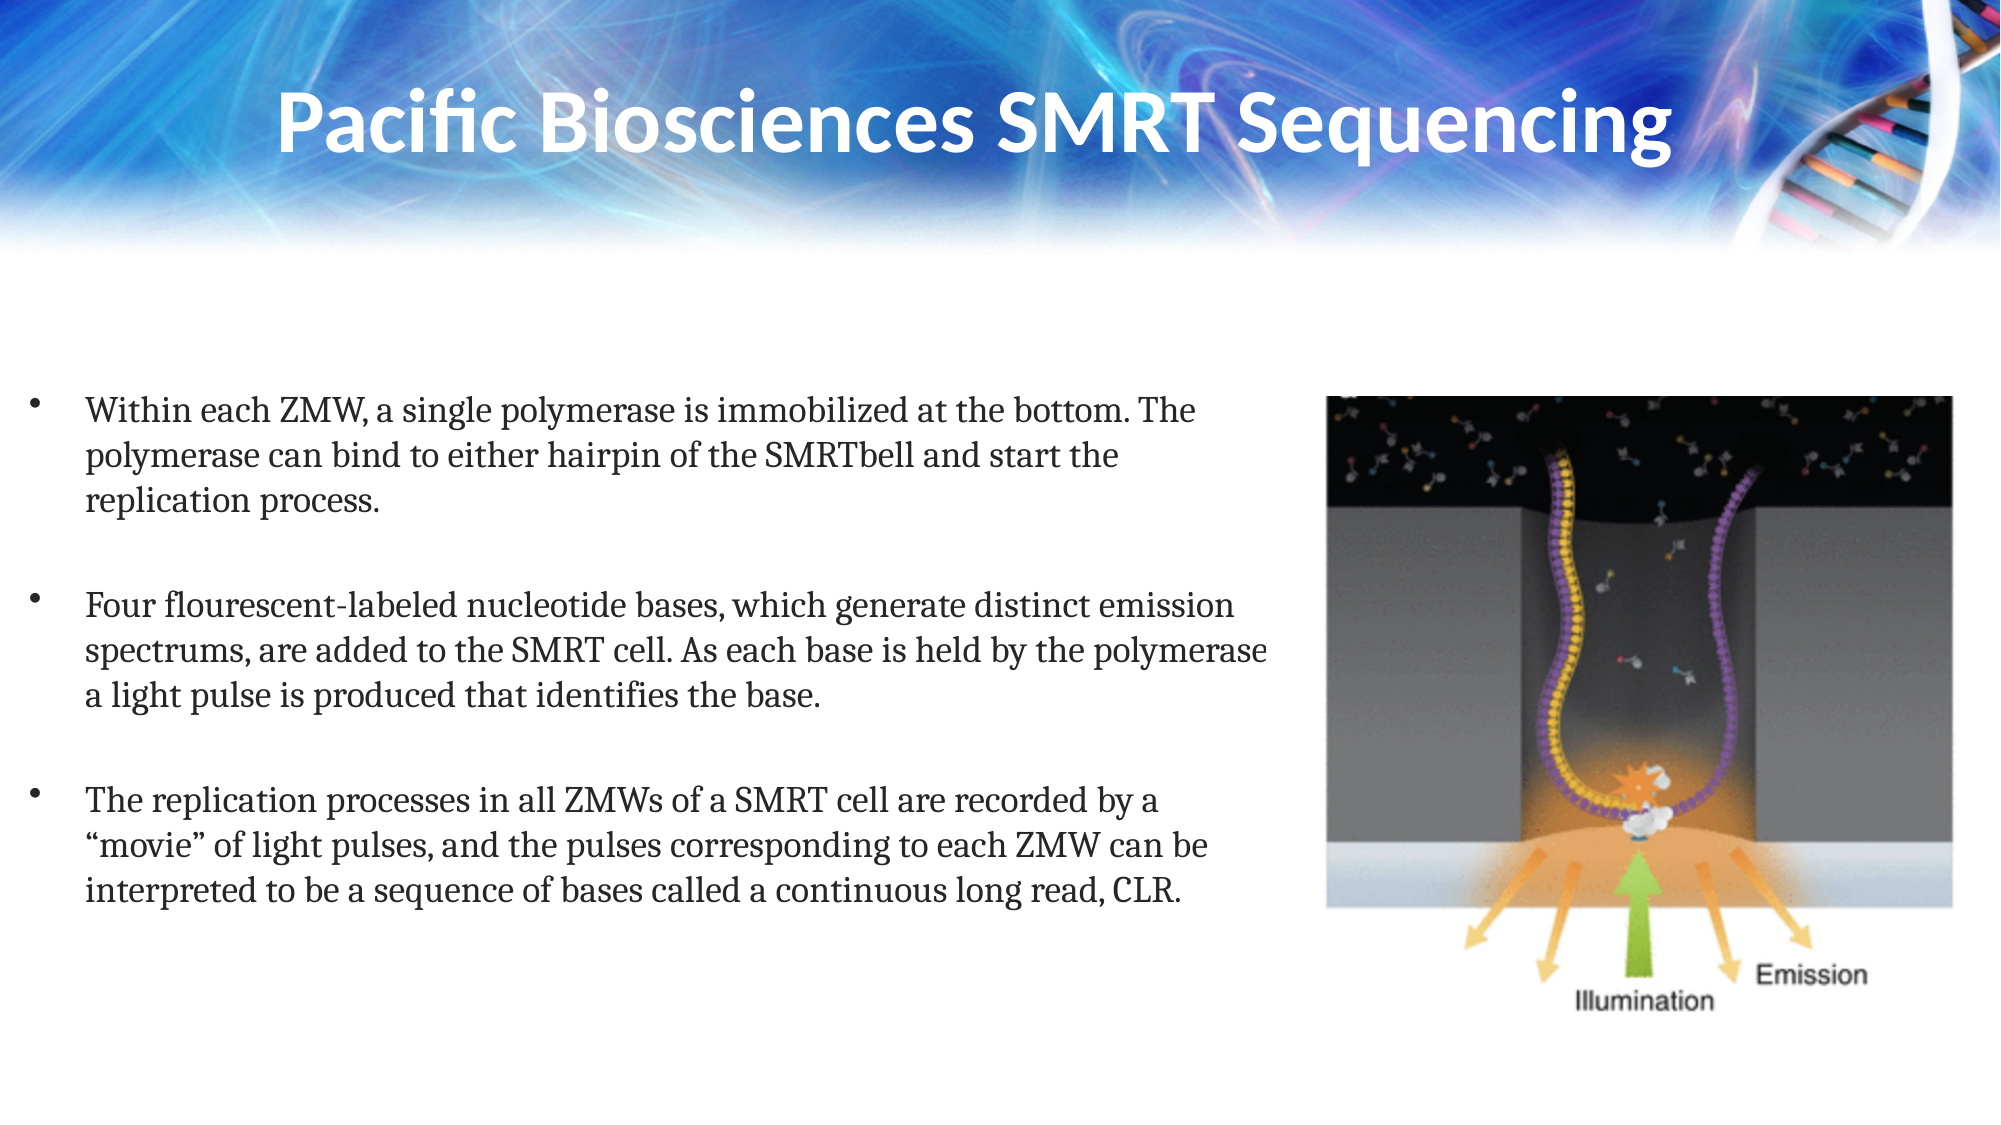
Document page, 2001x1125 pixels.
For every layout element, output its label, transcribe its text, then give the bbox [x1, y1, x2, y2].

title Pacific Biosciences SMRT Sequencing [159, 0, 1792, 233]
picture [0, 0, 2001, 1125]
list Within each ZMW, a single polymerase is immobilized at the bottom. The polymerase can bind to either hairpin of the SMRTbell and start the replication process. Four flourescent-labeled nucleotide bases, which generate distinct emission spectrums, are added to the SMRT cell. As each base is held by the polymerase, a light pulse is produced that identifies the base. The replication processes in all ZMWs of a SMRT cell are recorded by a “movie” of light pulses, and the pulses corresponding to each ZMW can be interpreted to be a sequence of bases called a continuous long read, CLR. [13, 377, 1294, 1125]
